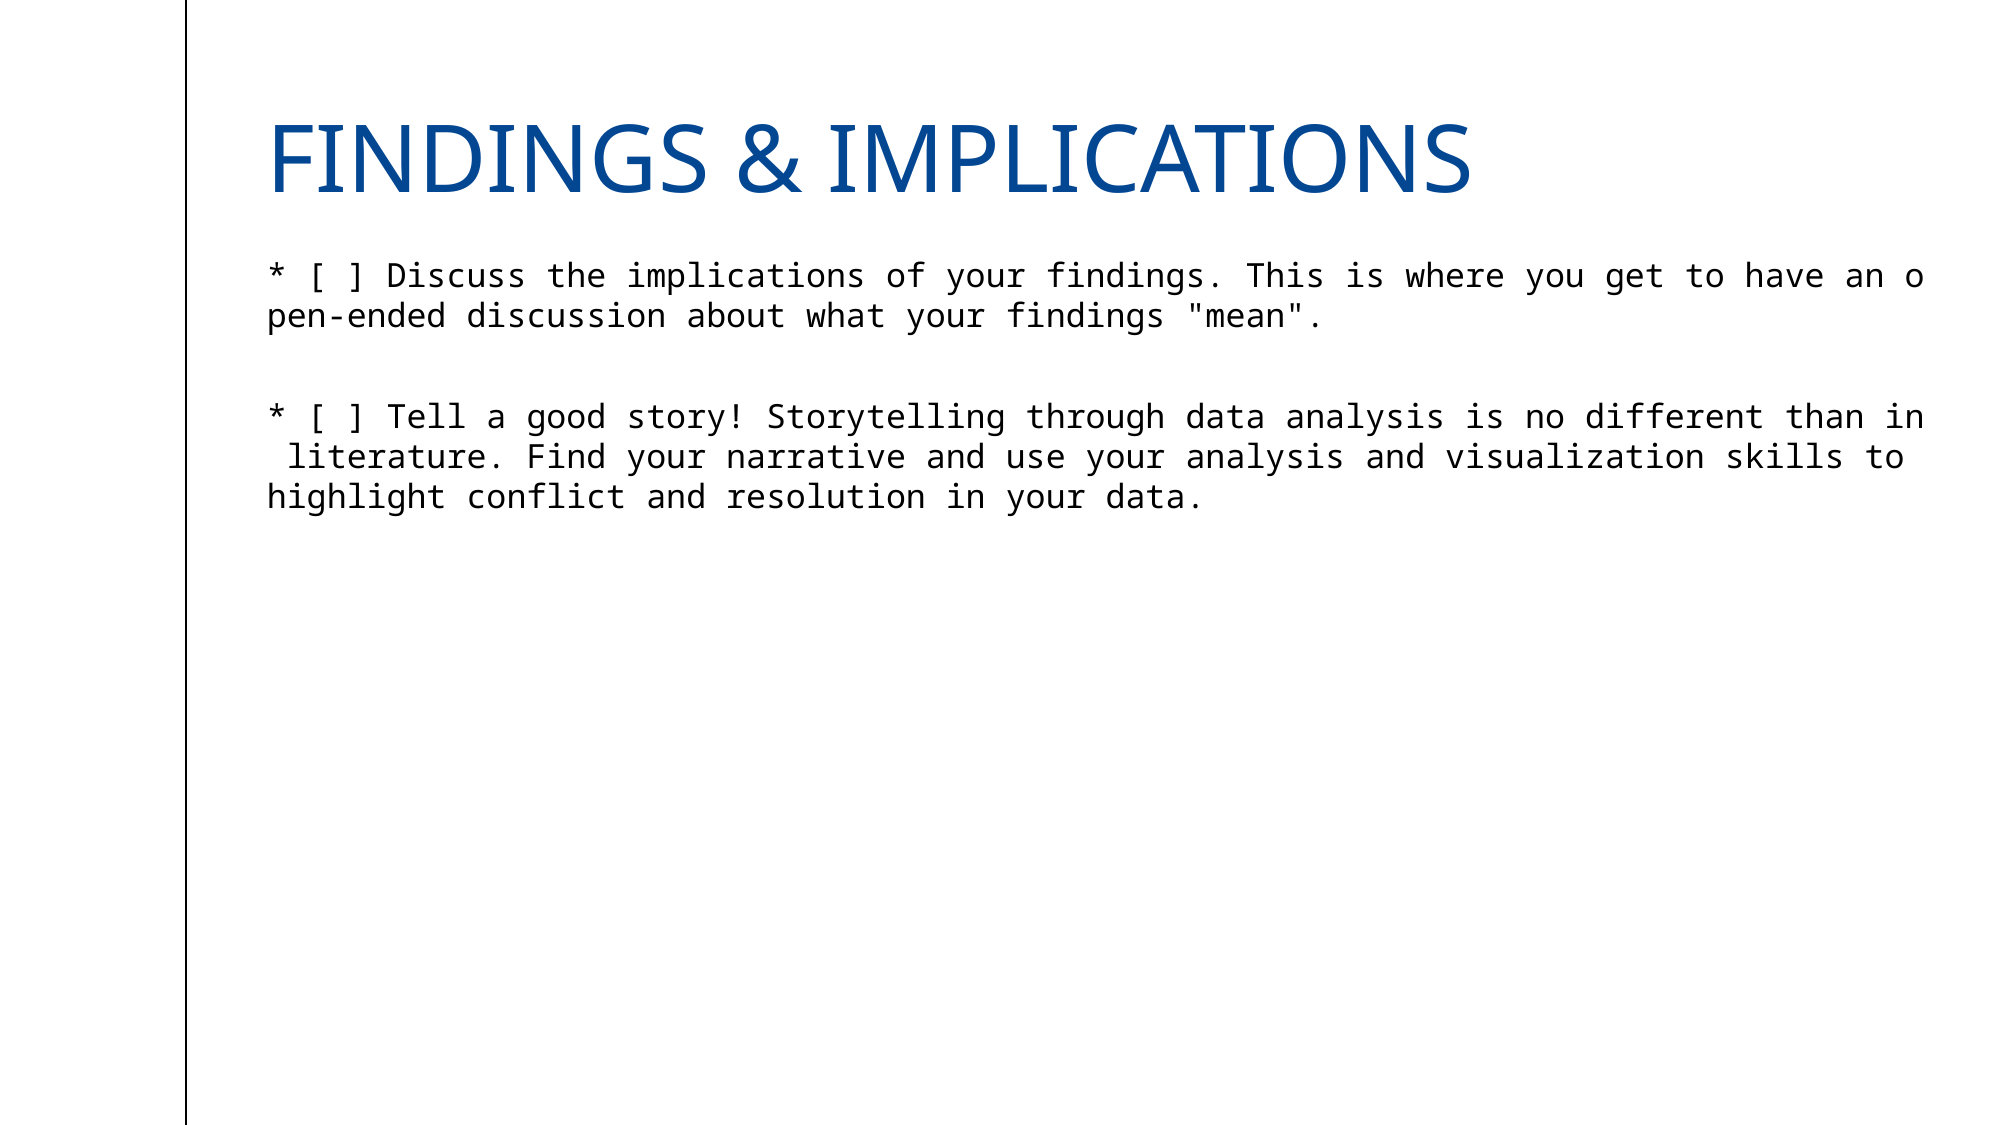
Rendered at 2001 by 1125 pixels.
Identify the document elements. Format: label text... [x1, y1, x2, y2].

title Findings & implications [266, 55, 1930, 221]
list * [ ] Discuss the implications of your findings. This is where you get to have an open-ended discussion about what your findings "mean". * [ ] Tell a good story! Storytelling through data analysis is no different than in literature. Find your narrative and use your analysis and visualization skills to highlight conflict and resolution in your data. [266, 247, 1930, 1043]
